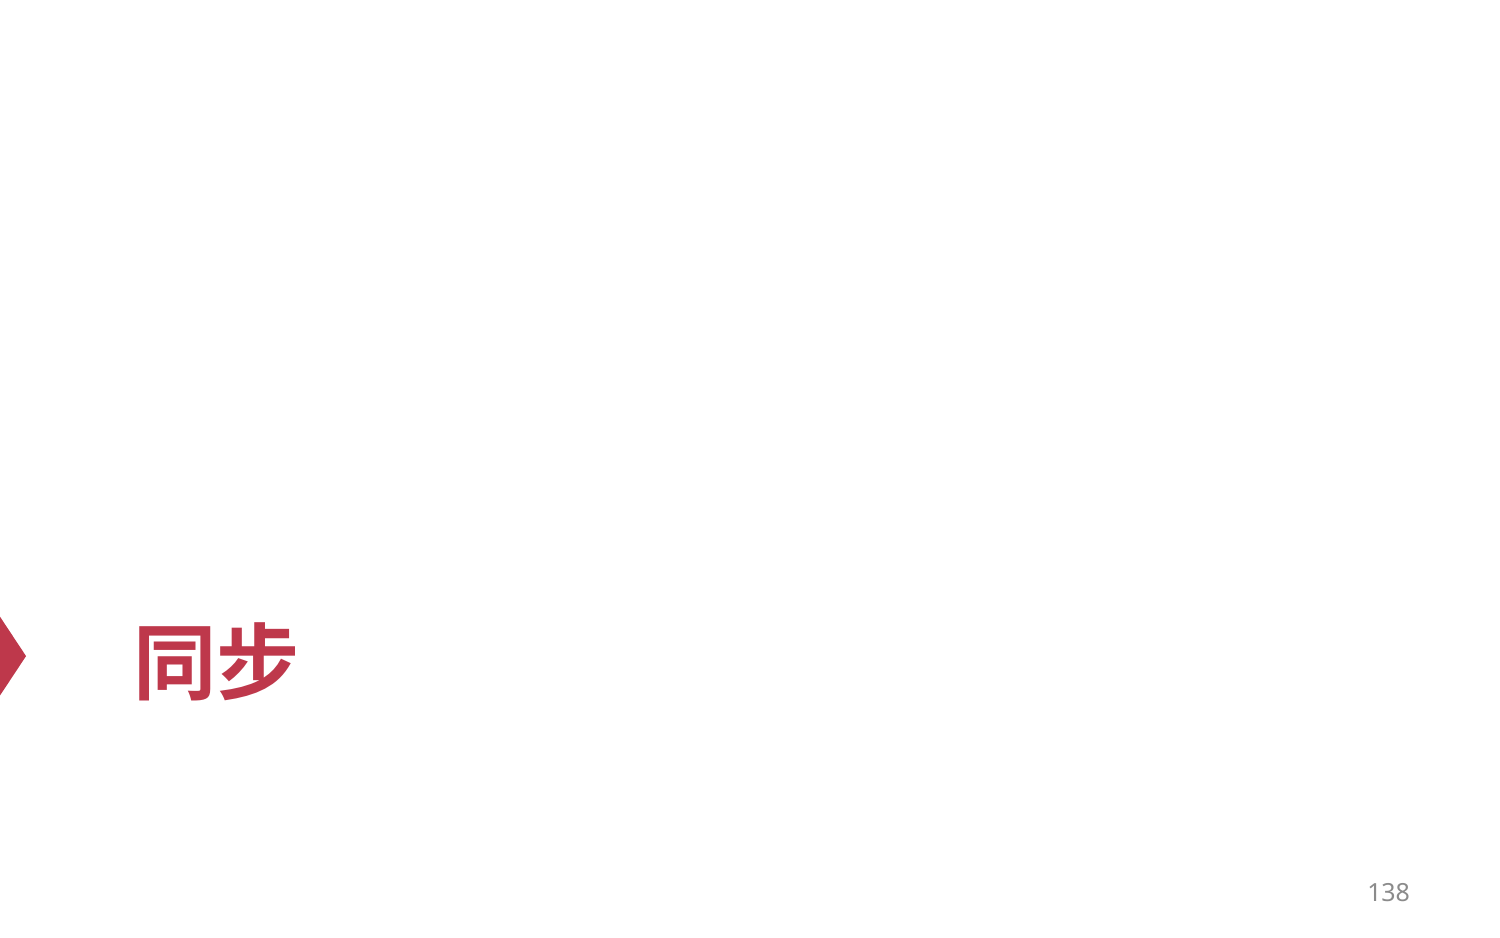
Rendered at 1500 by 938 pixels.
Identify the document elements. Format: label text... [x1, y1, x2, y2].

title 同步 [118, 602, 1394, 789]
slide_number 138 [1074, 868, 1425, 919]
